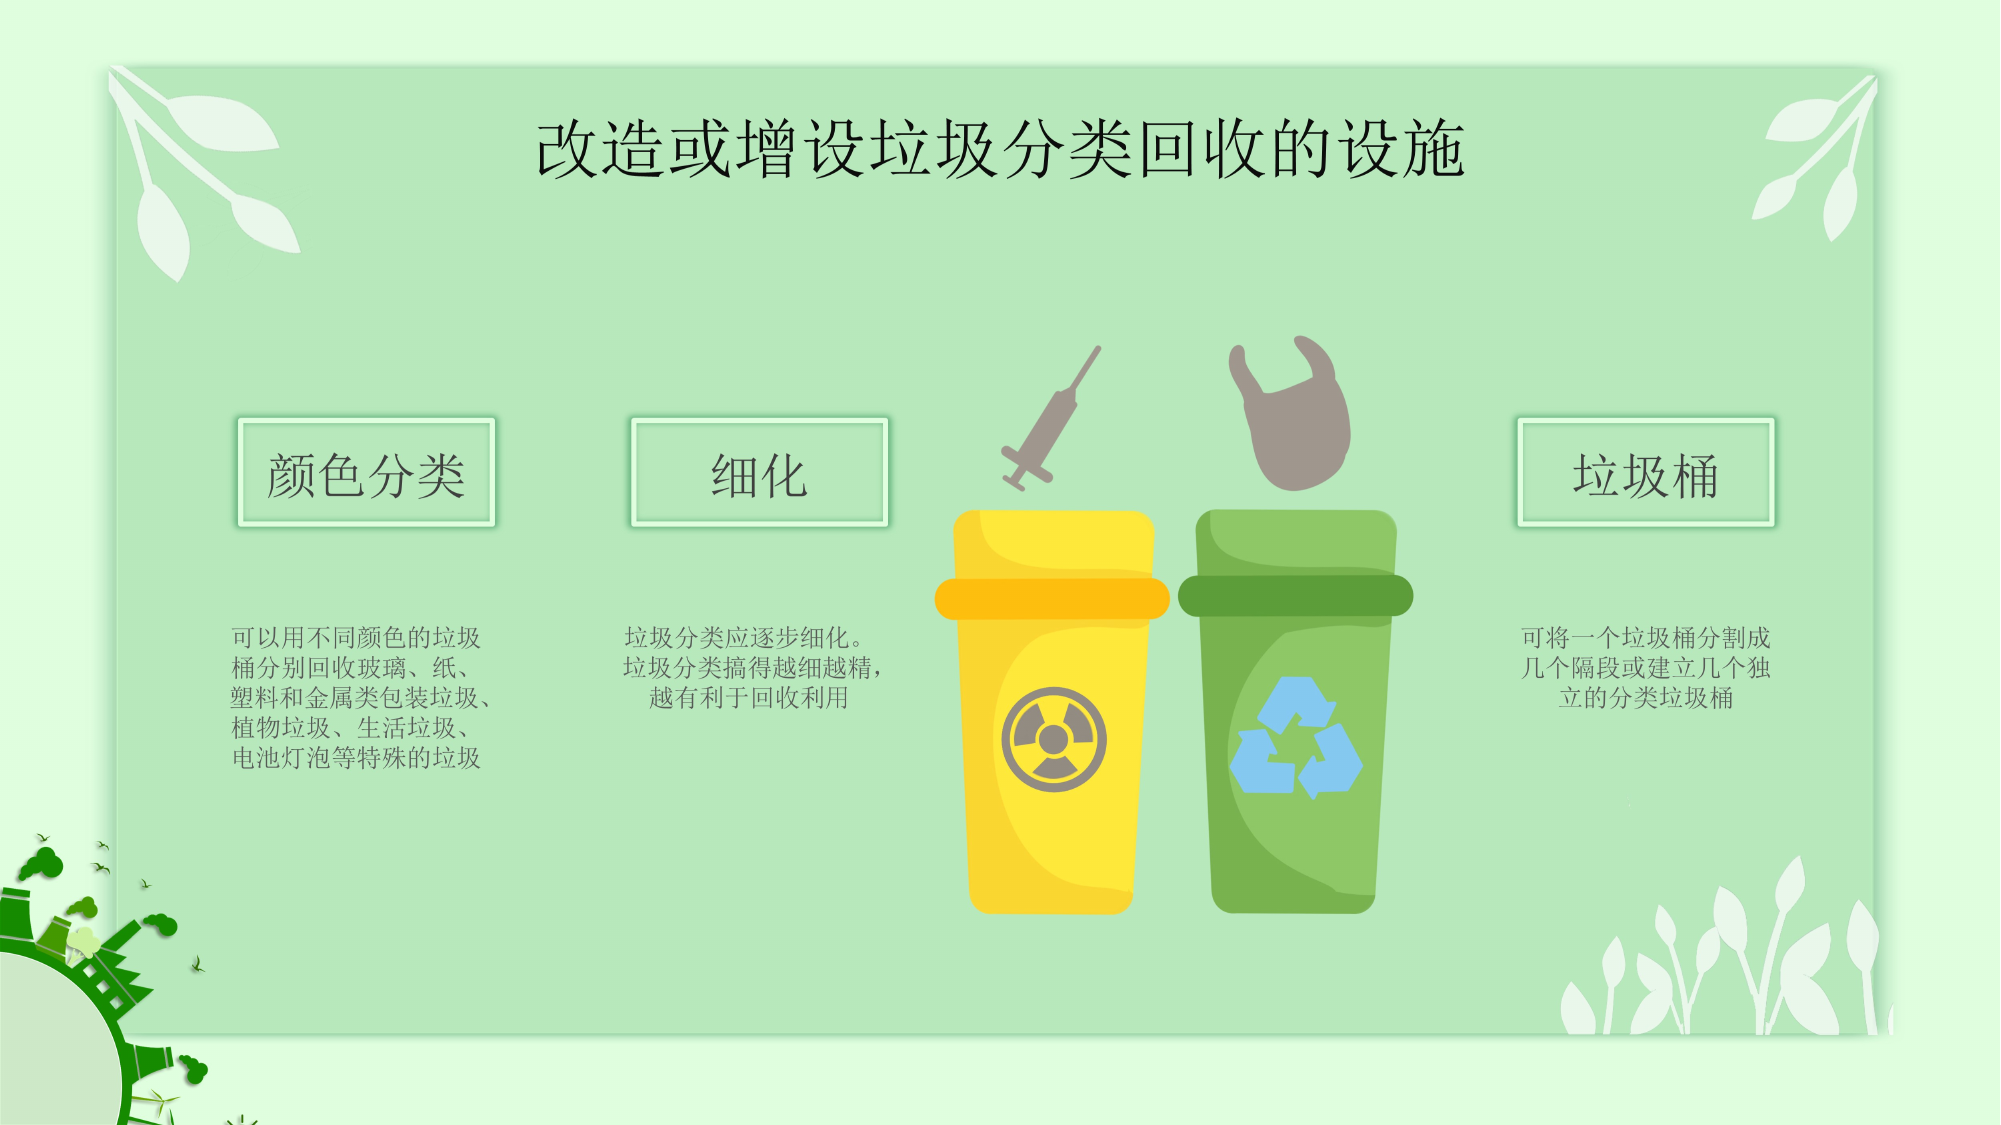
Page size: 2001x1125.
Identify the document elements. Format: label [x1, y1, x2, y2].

list [0, 0, 2000, 1125]
